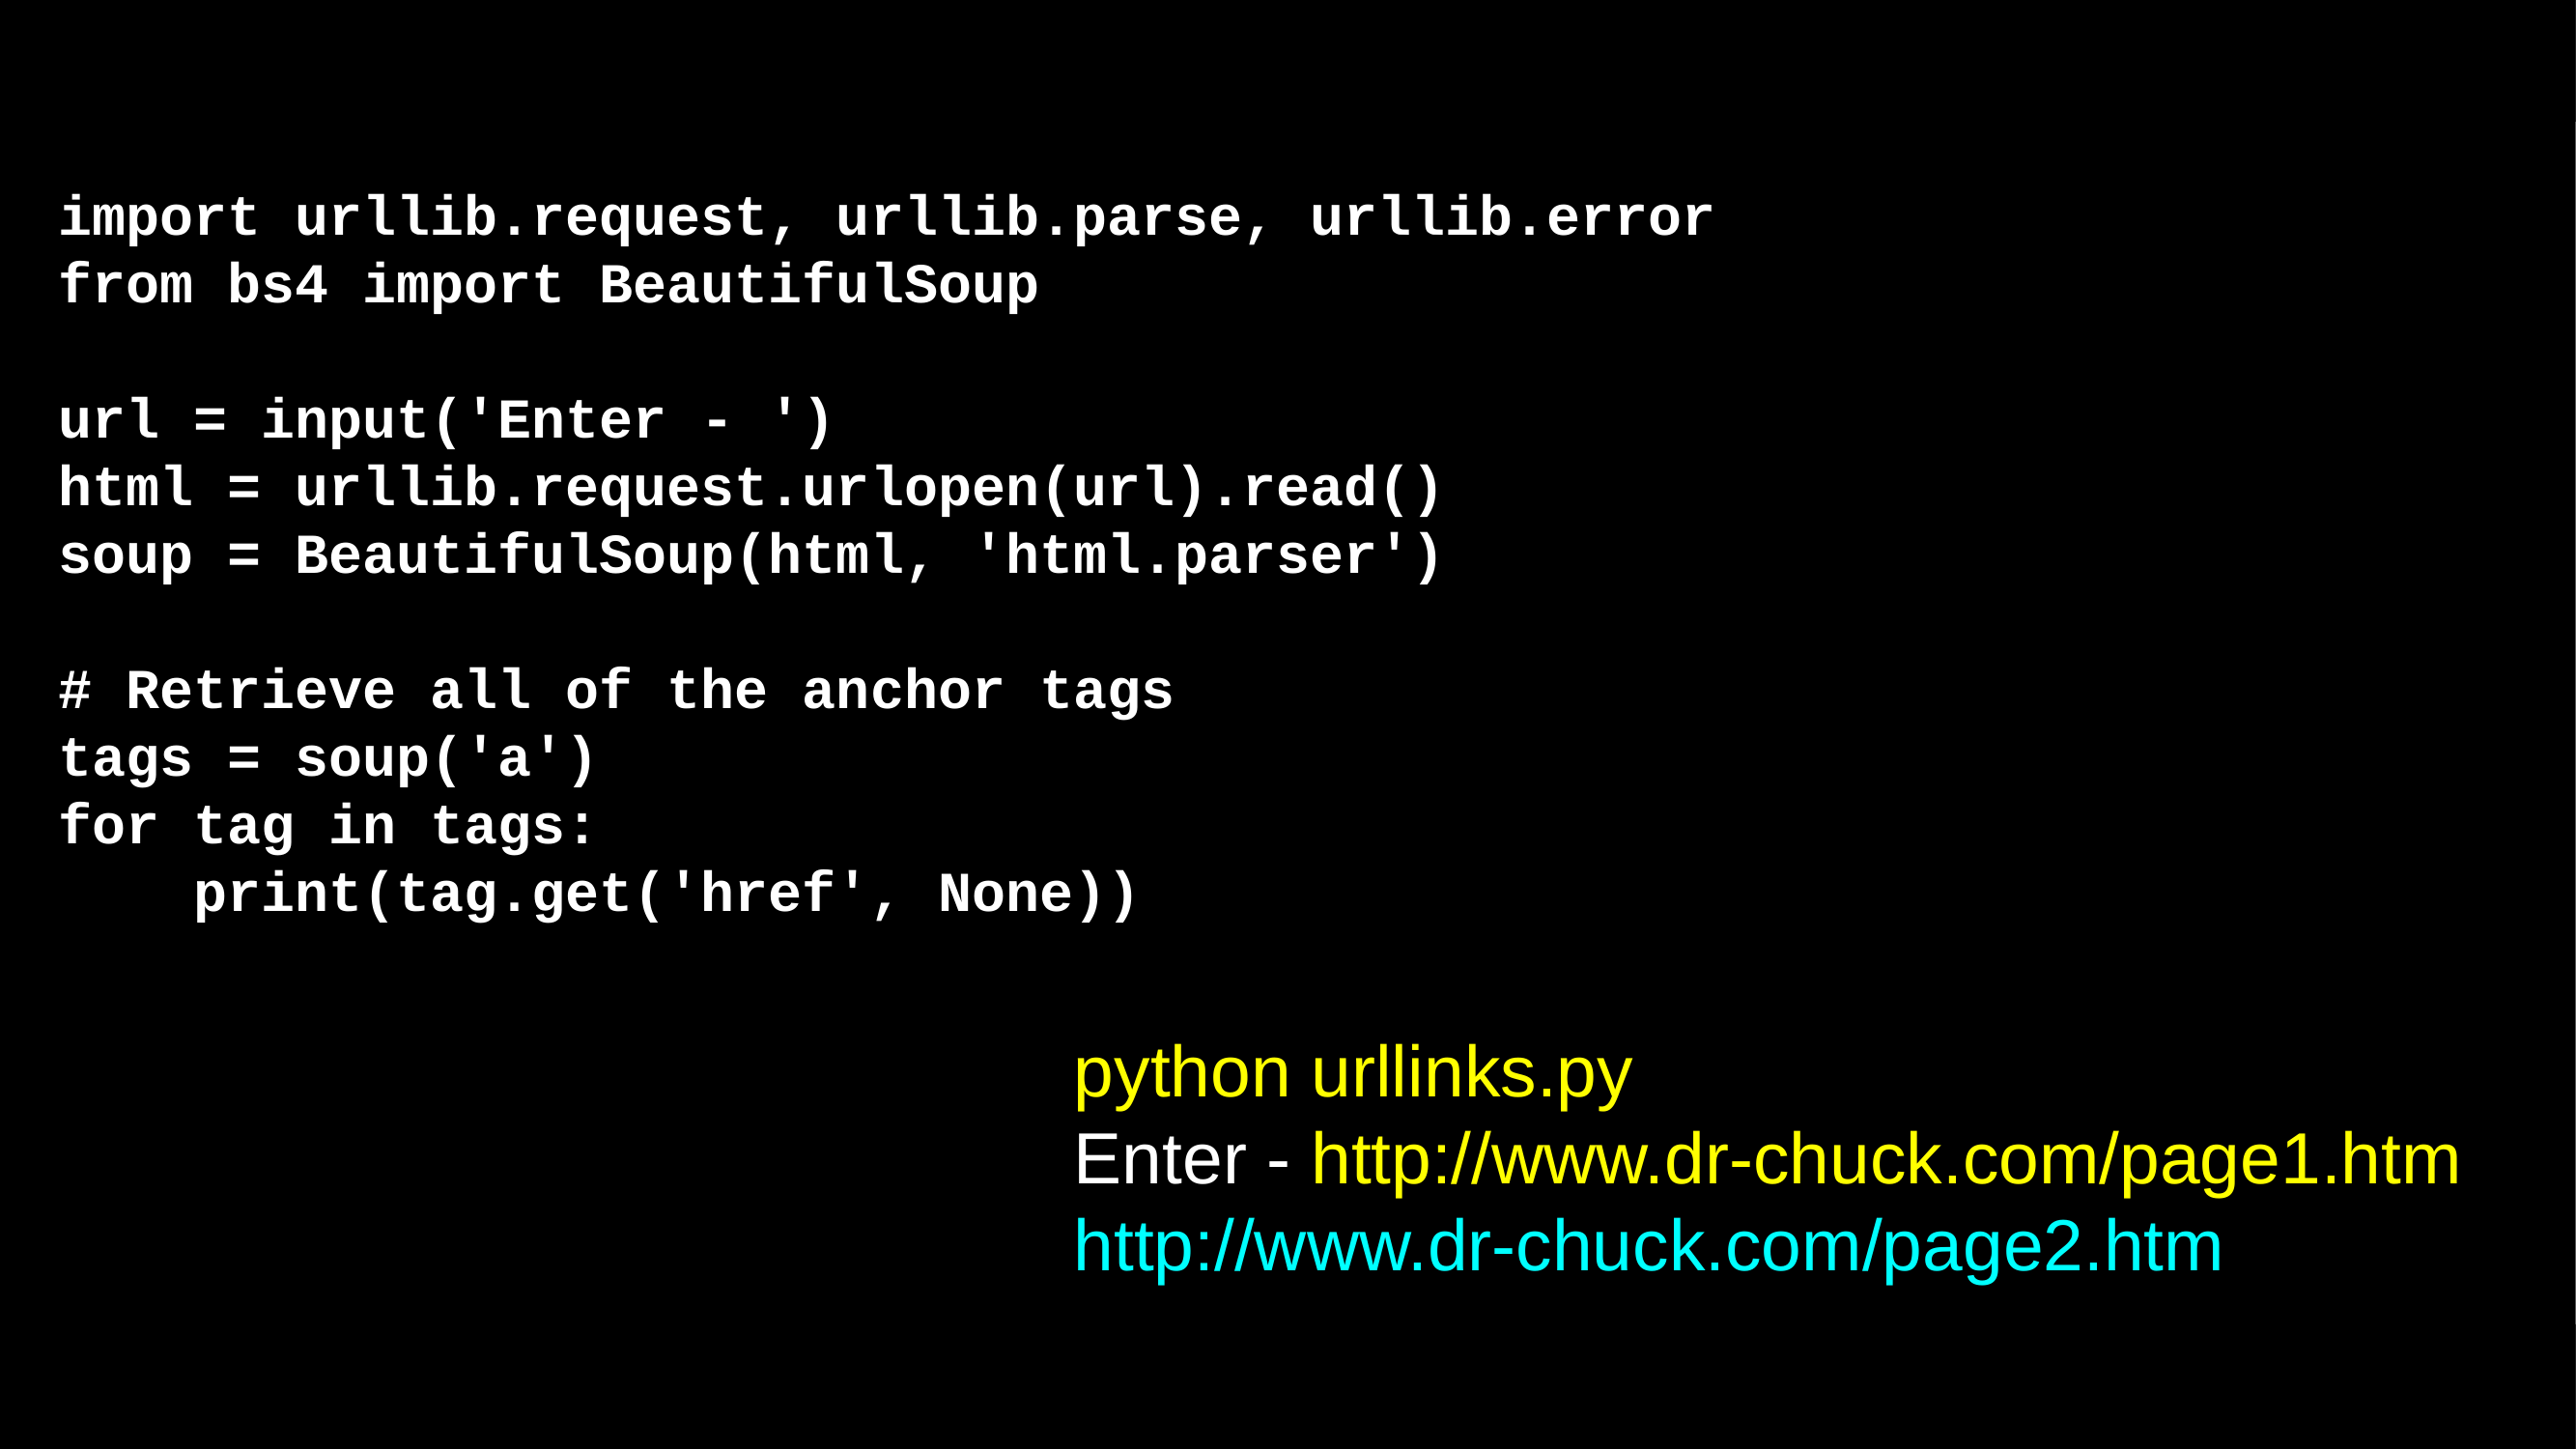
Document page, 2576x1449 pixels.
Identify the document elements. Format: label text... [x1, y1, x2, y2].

text_box import urllib.request, urllib.parse, urllib.error from bs4 import BeautifulSoup url = input('Enter - ') html = urllib.request.urlopen(url).read() soup = BeautifulSoup(html, 'html.parser') # Retrieve all of the anchor tags tags = soup('a') for tag in tags: print(tag.get('href', None)) [43, 172, 1748, 1294]
text_box python urllinks.py Enter - http://www.dr-chuck.com/page1.htm http://www.dr-chuck.com/page2.htm [1073, 1015, 2511, 1294]
